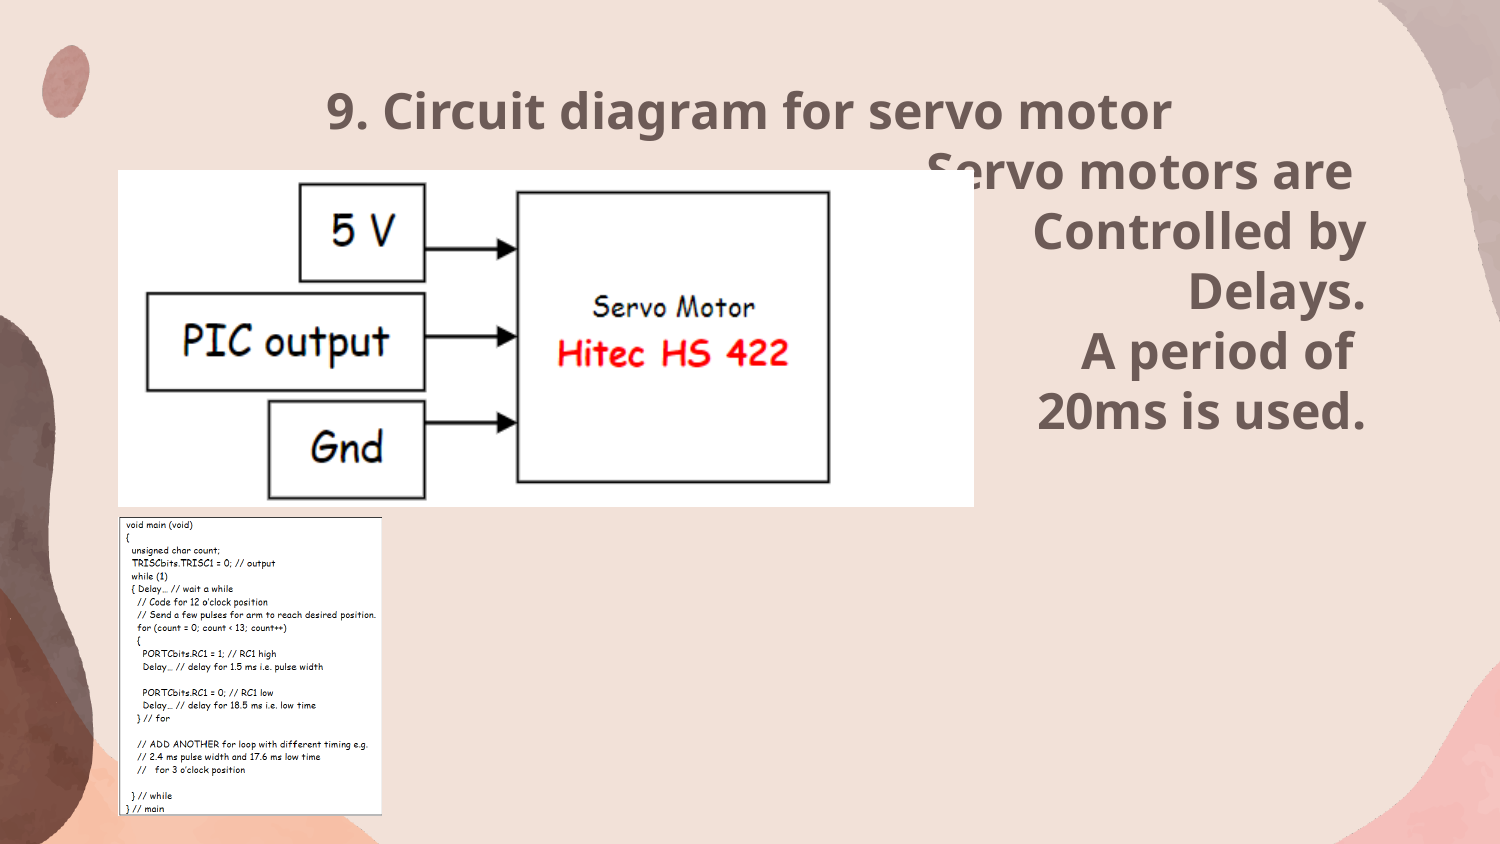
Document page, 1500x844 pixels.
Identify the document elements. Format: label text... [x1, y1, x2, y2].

title 9. Circuit diagram for servo motor Servo motors are Controlled by Delays. A period of 20ms is used. [118, 64, 1382, 816]
picture [0, 0, 1500, 844]
